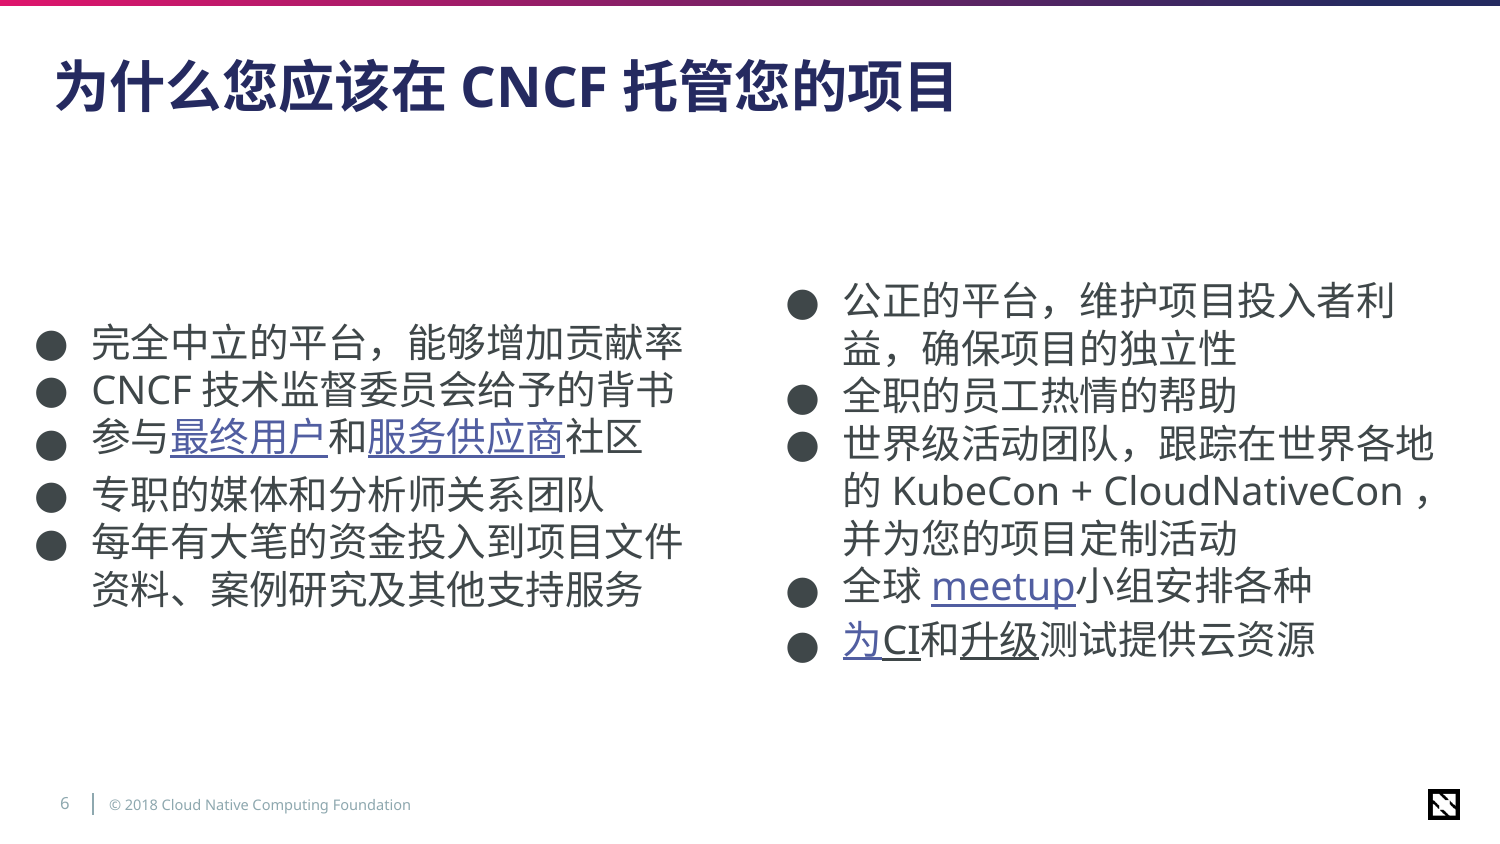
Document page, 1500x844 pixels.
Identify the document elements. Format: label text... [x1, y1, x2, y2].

list 公正的平台，维护项目投入者利益，确保项目的独立性 全职的员工热情的帮助 世界级活动团队，跟踪在世界各地的KubeCon + CloudNativeCon，并为您的项目定制活动 全球meetup小组安排各种 为CI和升级测试提供云资源 [752, 169, 1487, 780]
title 为什么您应该在CNCF托管您的项目 [42, 52, 1458, 126]
list 完全中立的平台，能够增加贡献率 CNCF技术监督委员会给予的背书 参与最终用户和服务供应商社区 专职的媒体和分析师关系团队 每年有大笔的资金投入到项目文件资料、案例研究及其他支持服务 [1, 159, 736, 770]
picture [1428, 789, 1460, 820]
